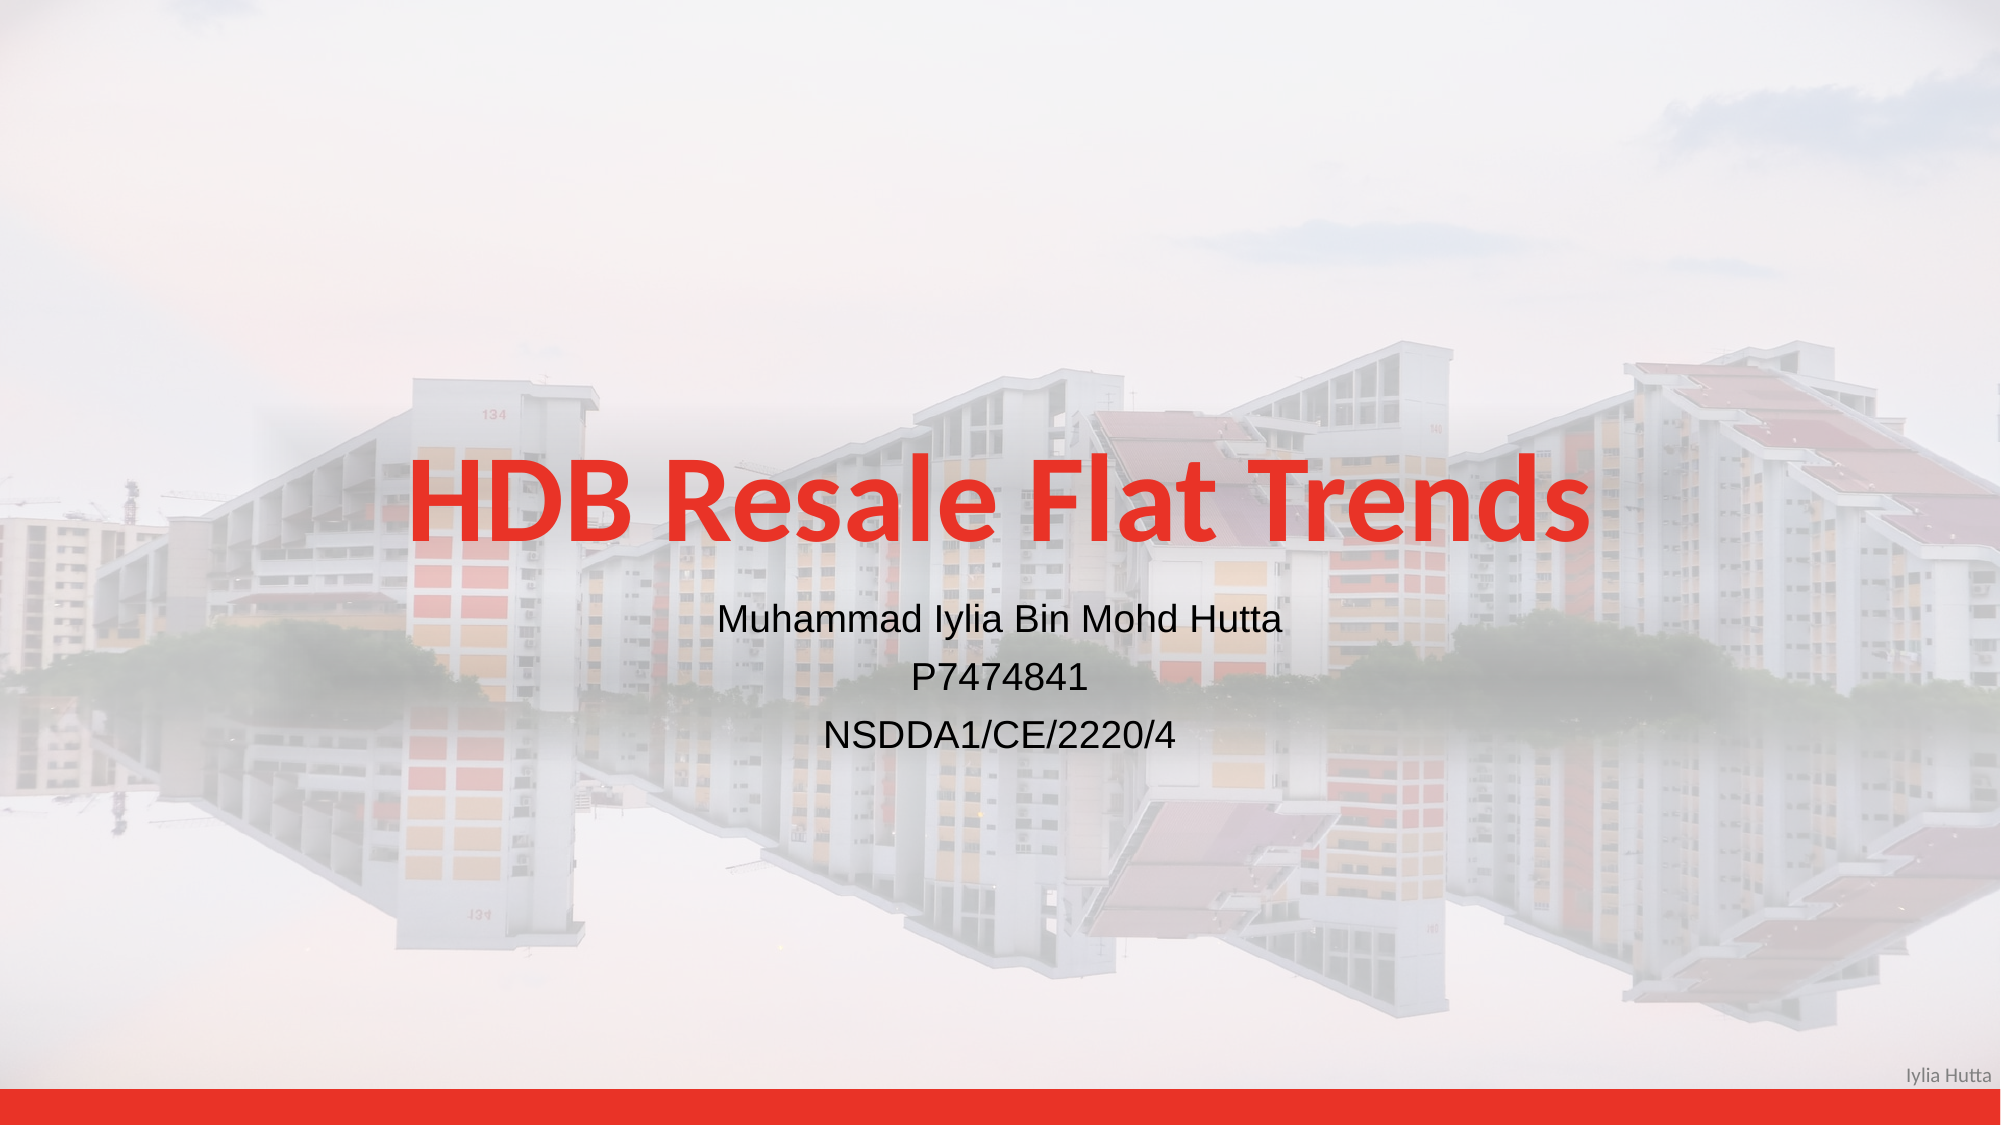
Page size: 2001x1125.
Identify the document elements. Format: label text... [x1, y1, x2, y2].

title HDB Resale Flat Trends [249, 401, 1750, 576]
subtitle Muhammad Iylia Bin Mohd Hutta P7474841 NSDDA1/CE/2220/4 [249, 590, 1750, 765]
